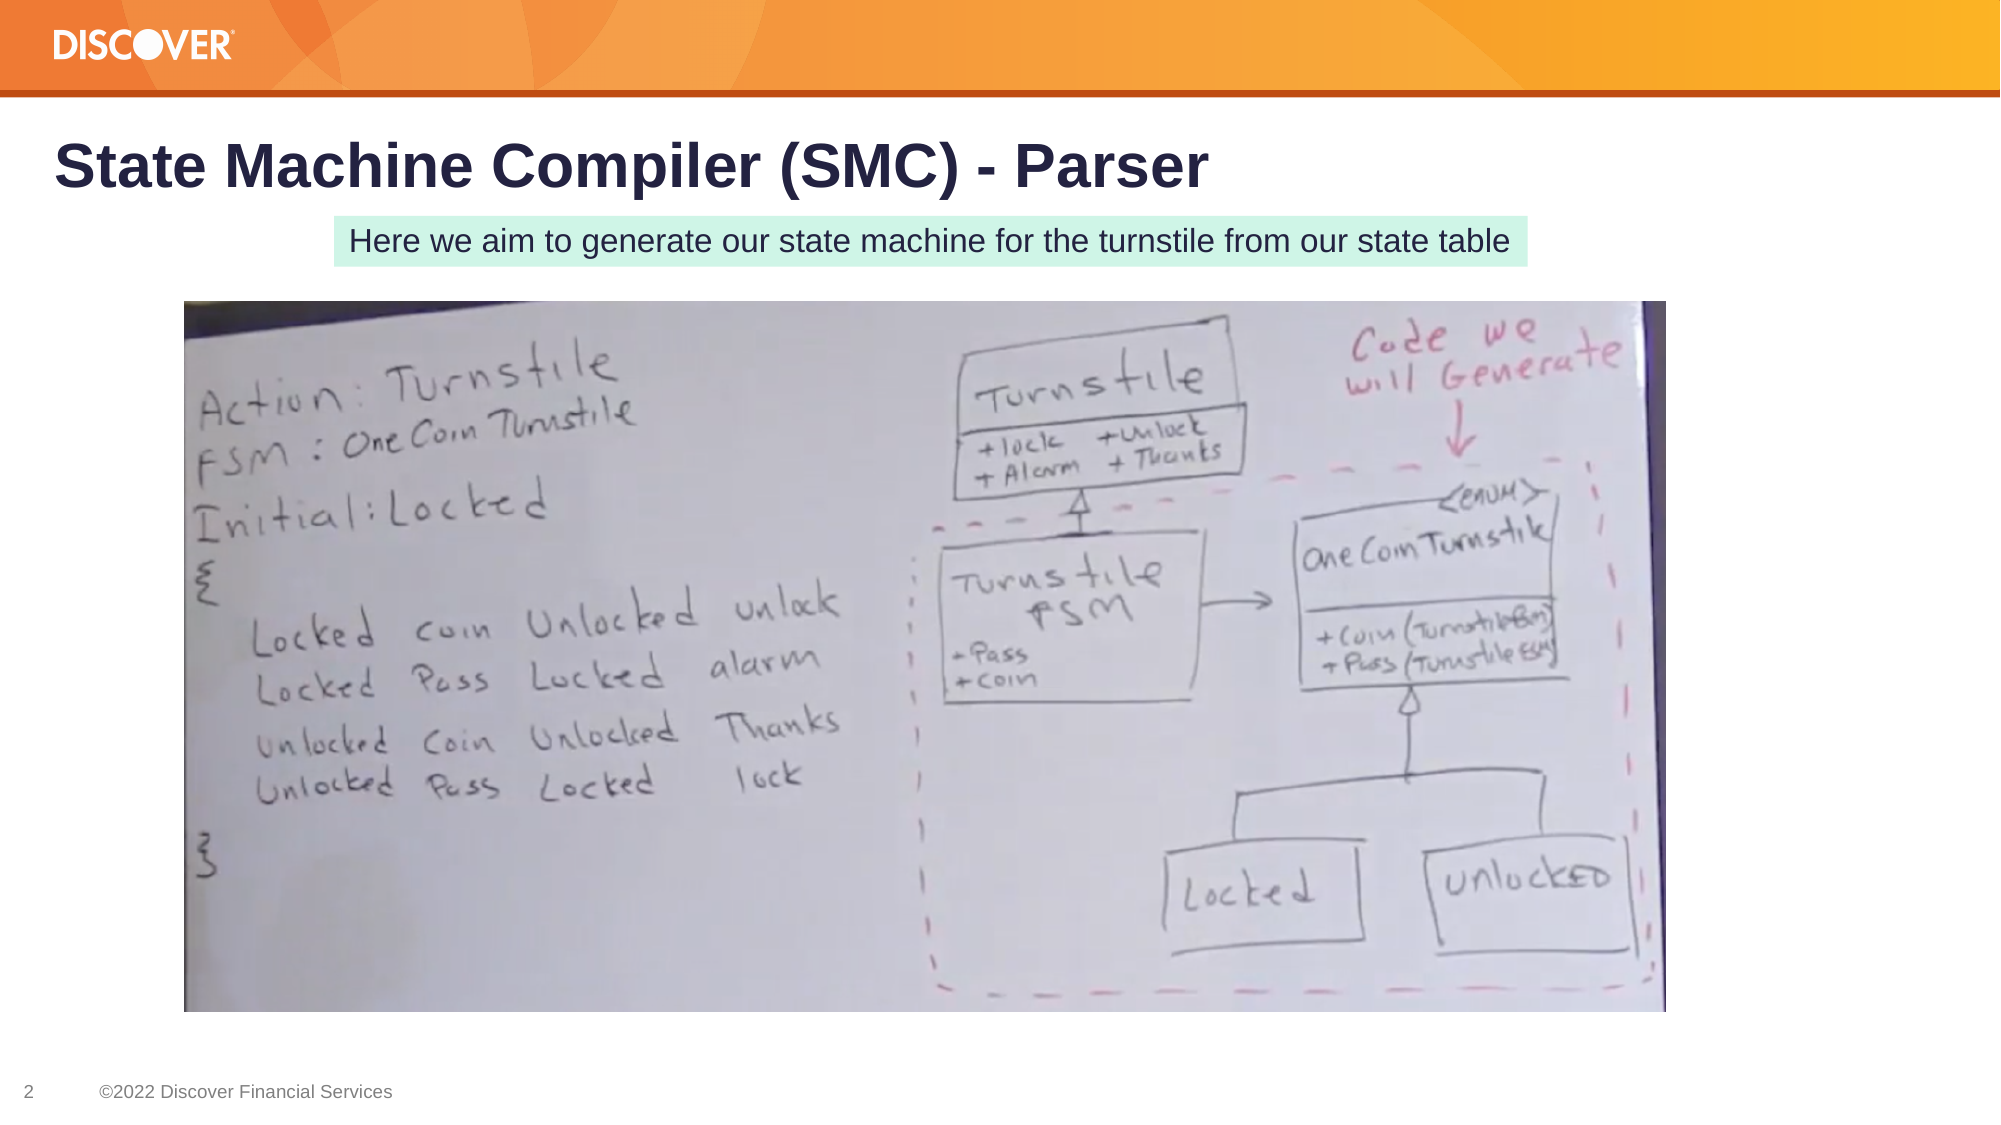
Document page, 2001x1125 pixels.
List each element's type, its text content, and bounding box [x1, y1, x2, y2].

text_box Here we aim to generate our state machine for the turnstile from our state table [334, 215, 1528, 267]
picture [184, 300, 1666, 1012]
title State Machine Compiler (SMC) - Parser [54, 97, 1945, 225]
picture [0, 0, 1795, 90]
